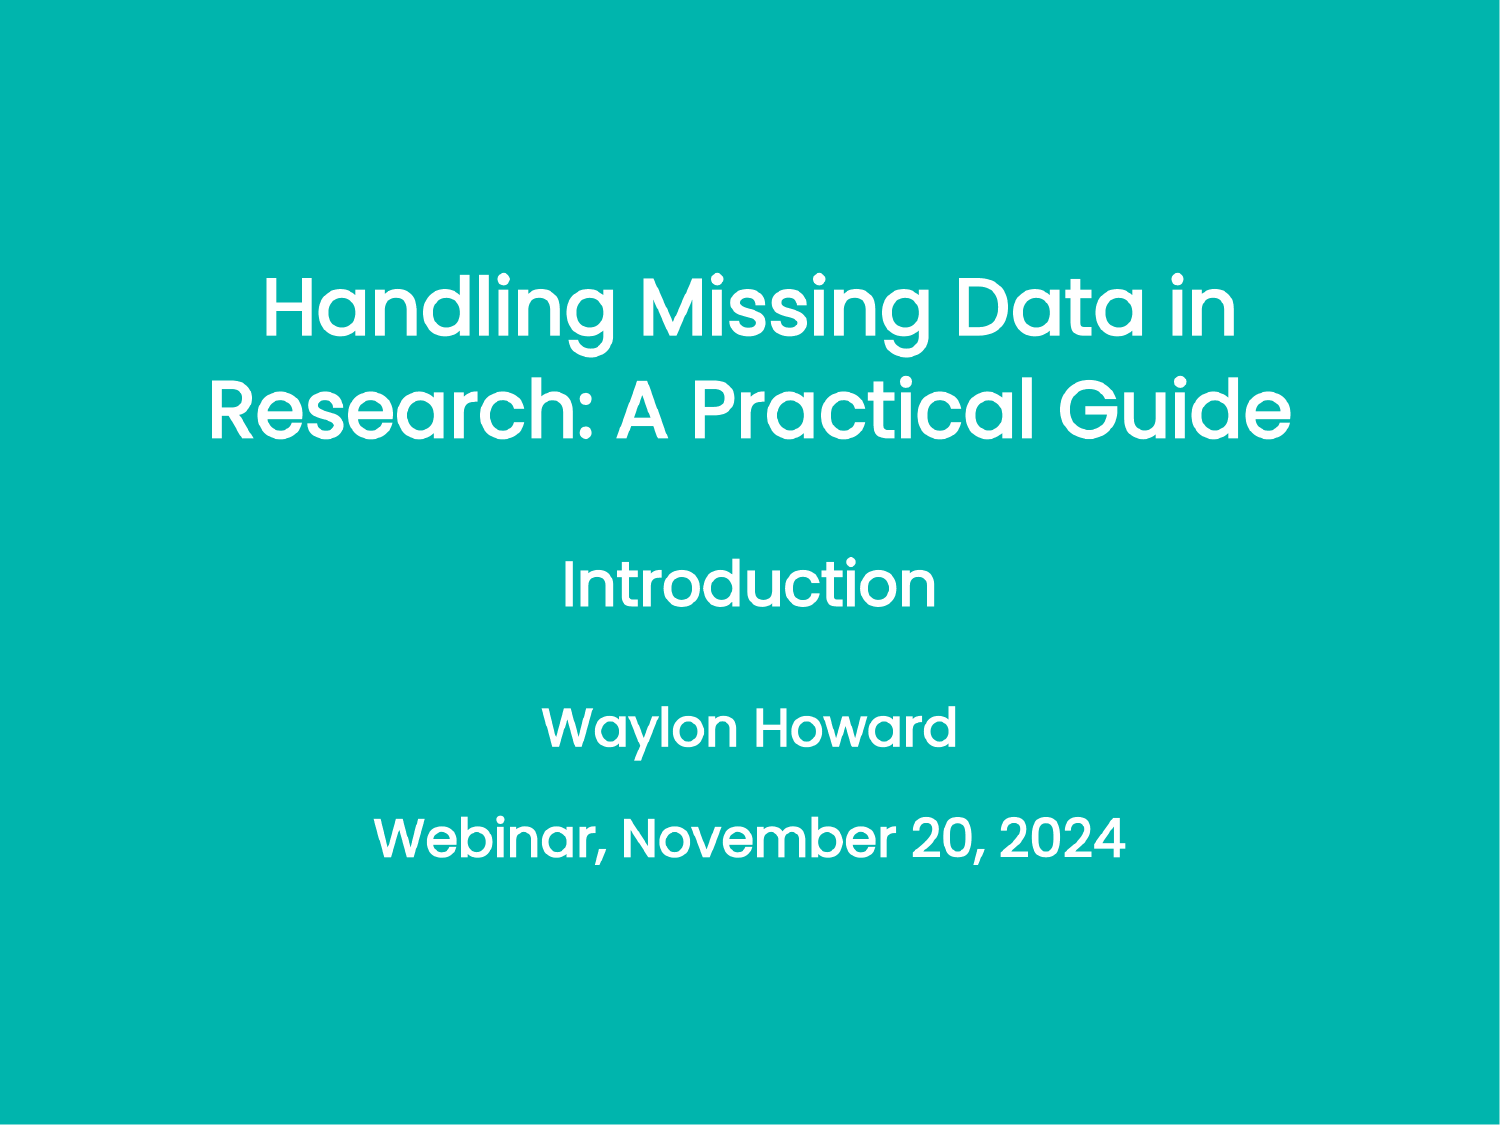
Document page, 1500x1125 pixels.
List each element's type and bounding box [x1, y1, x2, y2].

list [0, 0, 1500, 1125]
